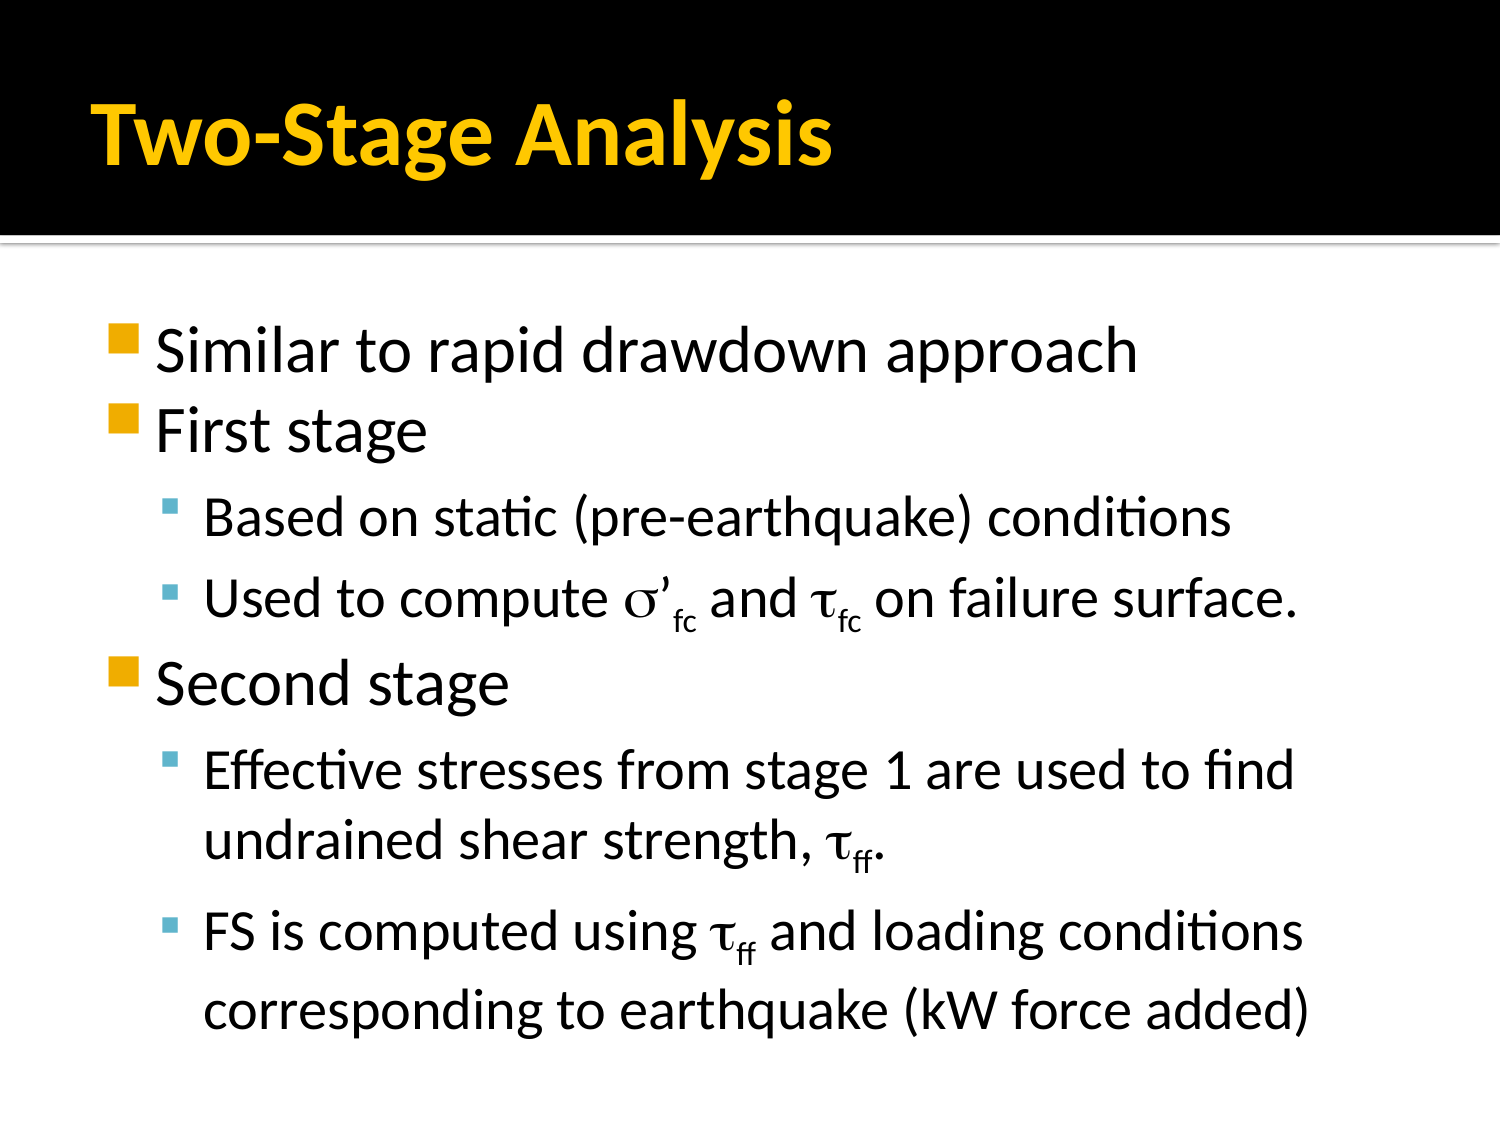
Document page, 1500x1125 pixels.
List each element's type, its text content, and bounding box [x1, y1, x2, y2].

title Two-Stage Analysis [75, 25, 1425, 231]
list Similar to rapid drawdown approach First stage Based on static (pre-earthquake) conditions Used to compute s’fc and tfc on failure surface. Second stage Effective stresses from stage 1 are used to find undrained shear strength, tff. FS is computed using tff and loading conditions corresponding to earthquake (kW force added) [74, 290, 1426, 1051]
